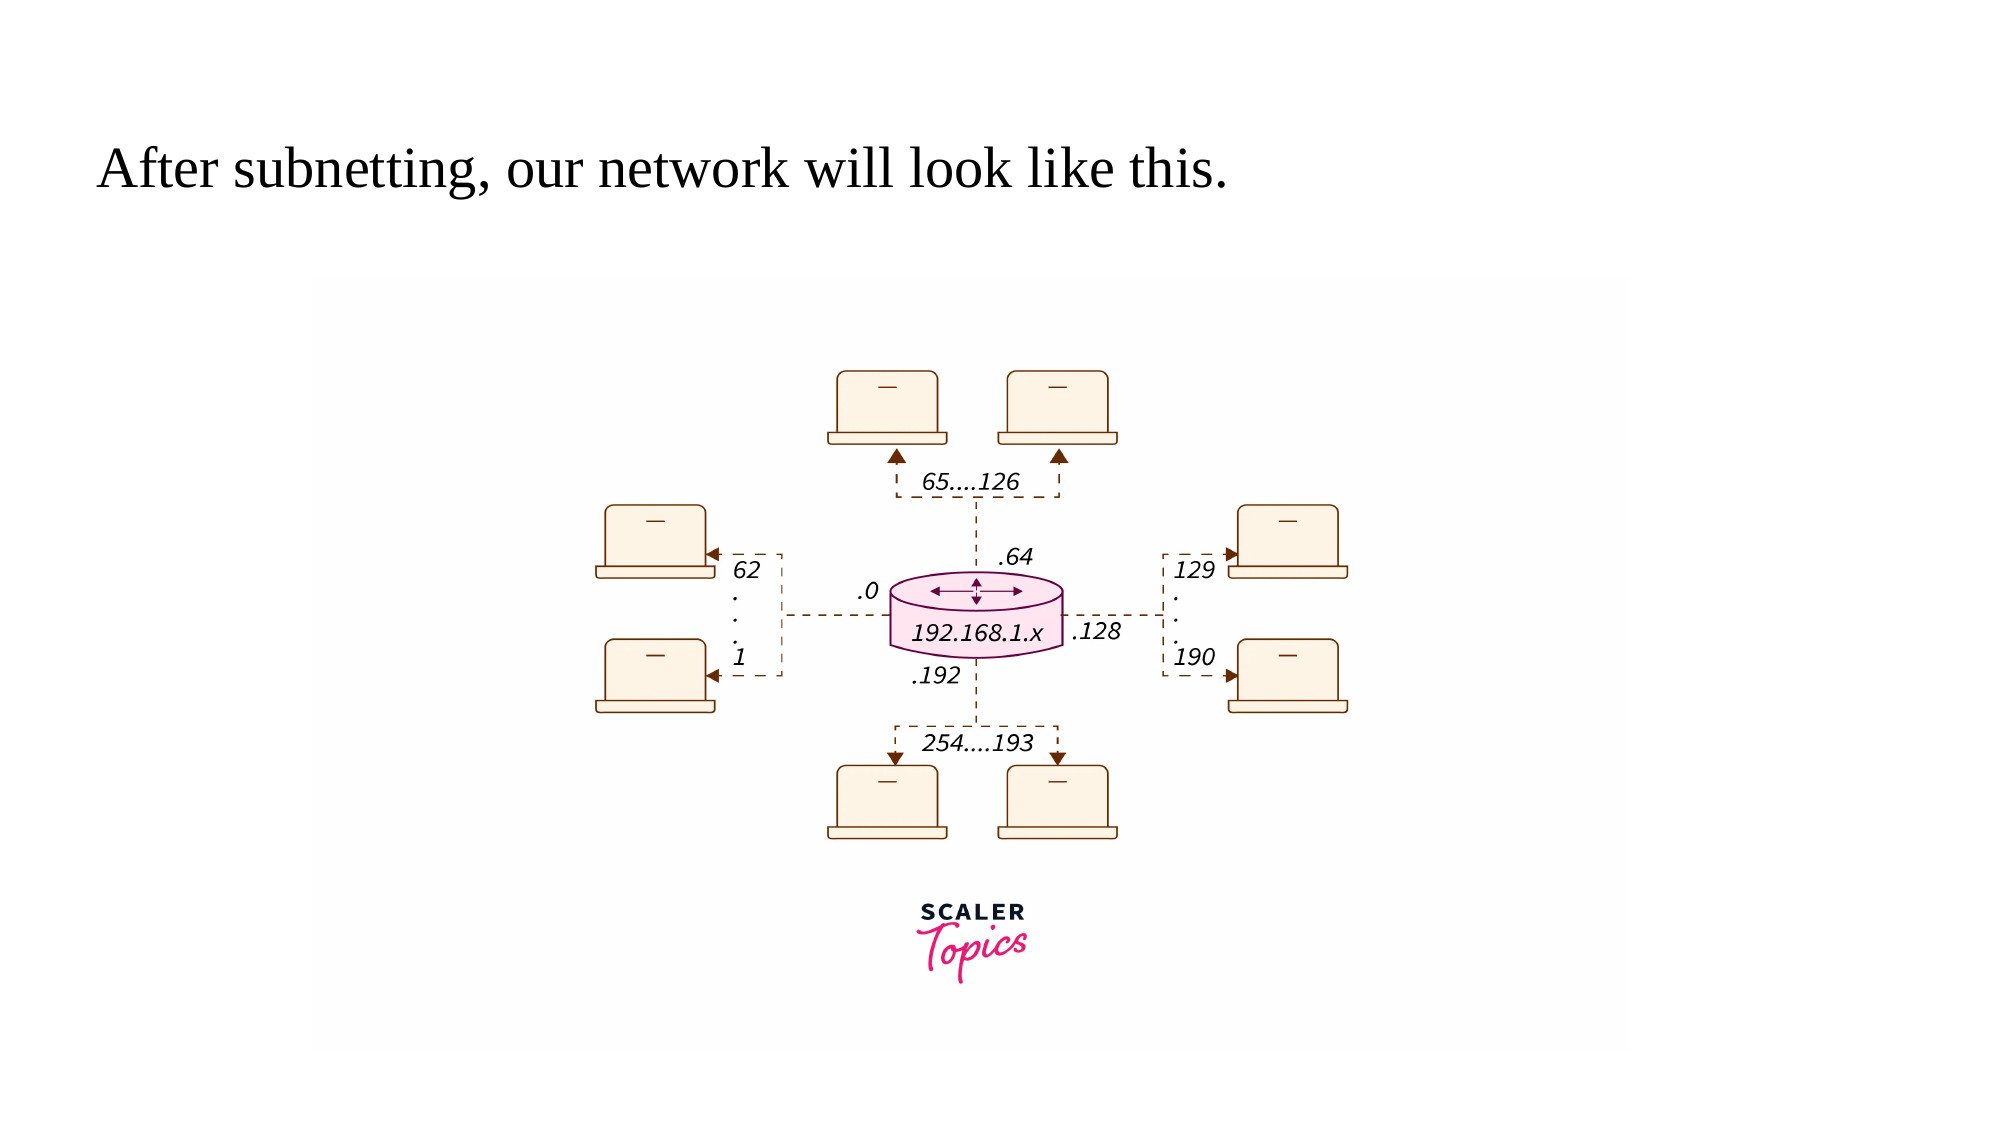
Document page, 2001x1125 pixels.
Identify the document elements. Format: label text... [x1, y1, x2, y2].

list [312, 277, 1631, 1050]
title After subnetting, our network will look like this. [81, 59, 1863, 278]
